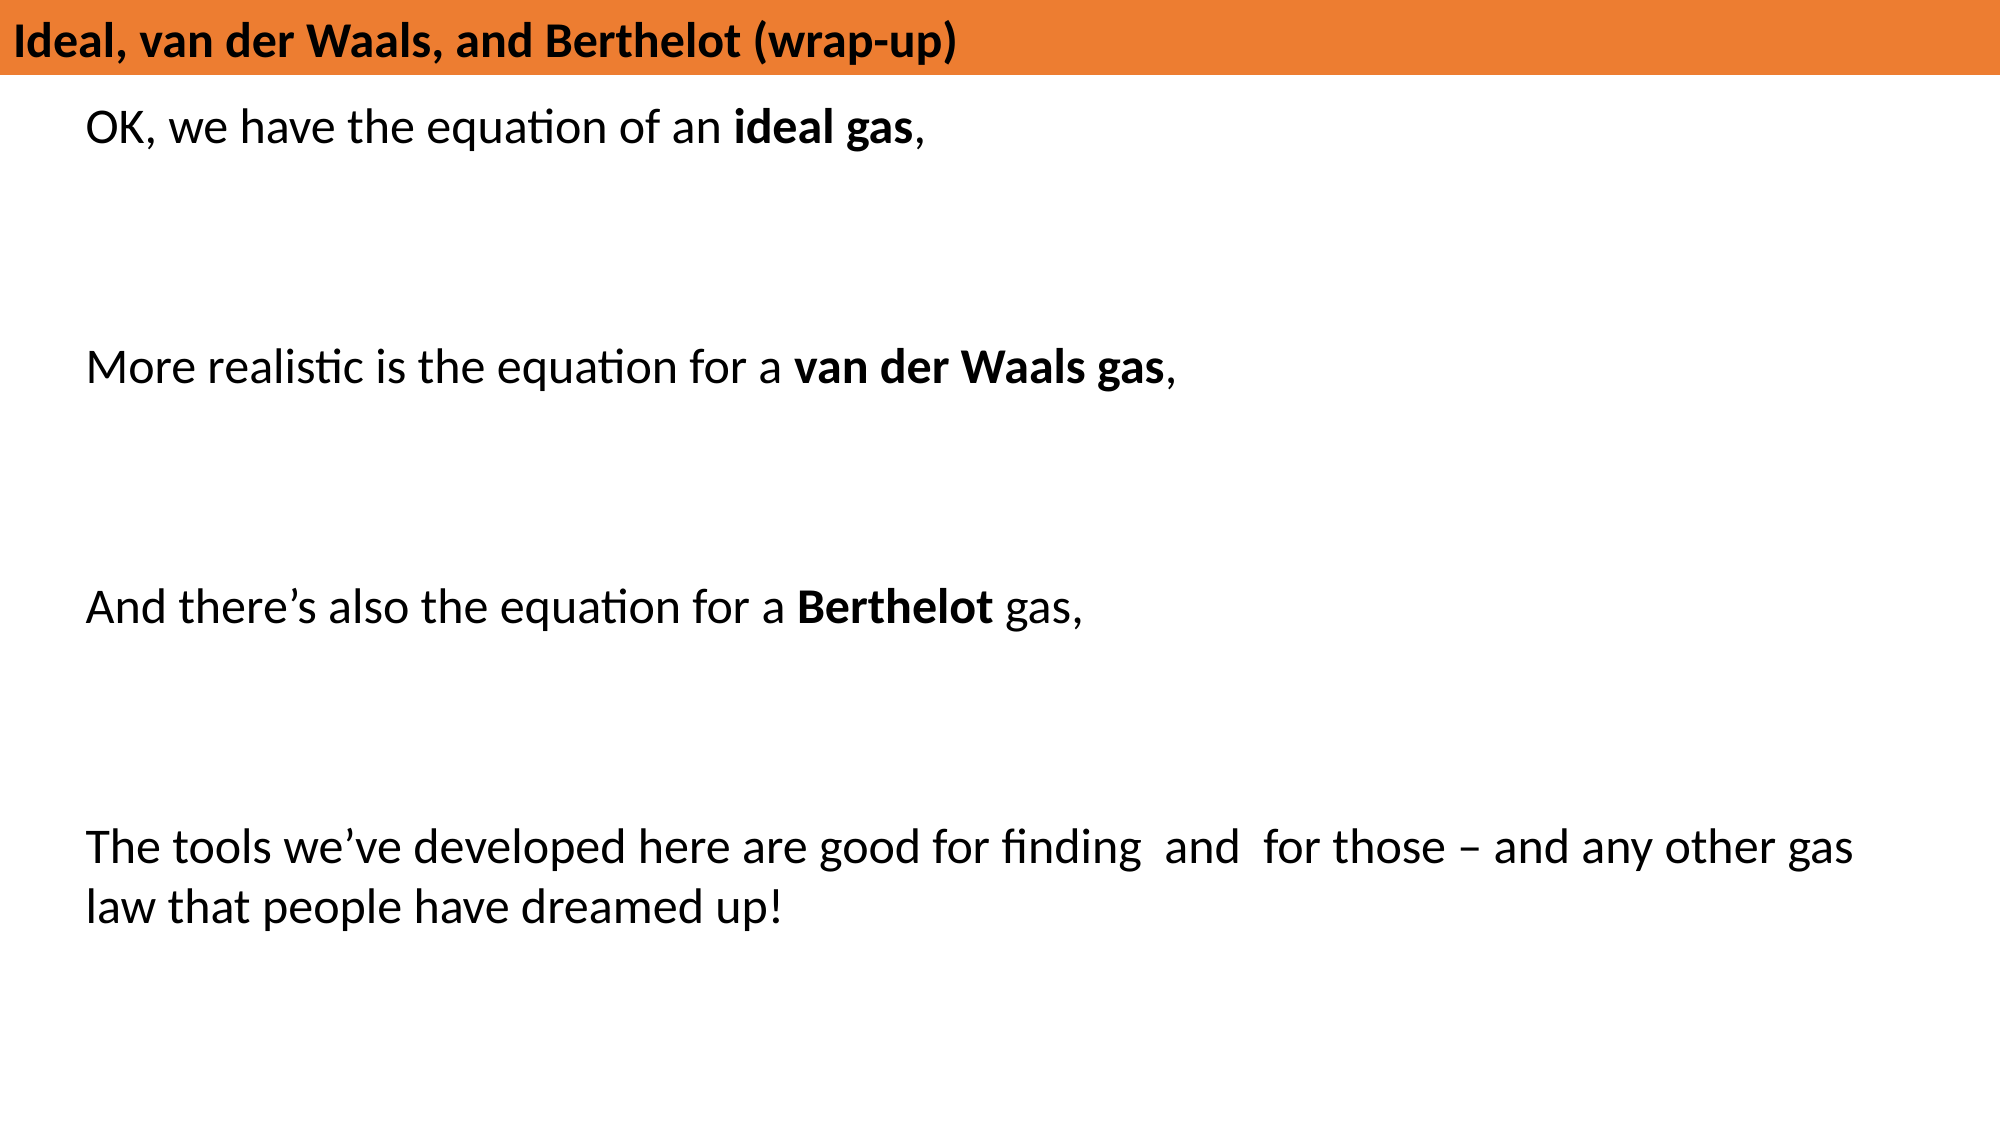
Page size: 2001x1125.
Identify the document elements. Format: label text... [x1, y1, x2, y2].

text_box Ideal, van der Waals, and Berthelot (wrap-up) [0, 0, 2000, 75]
